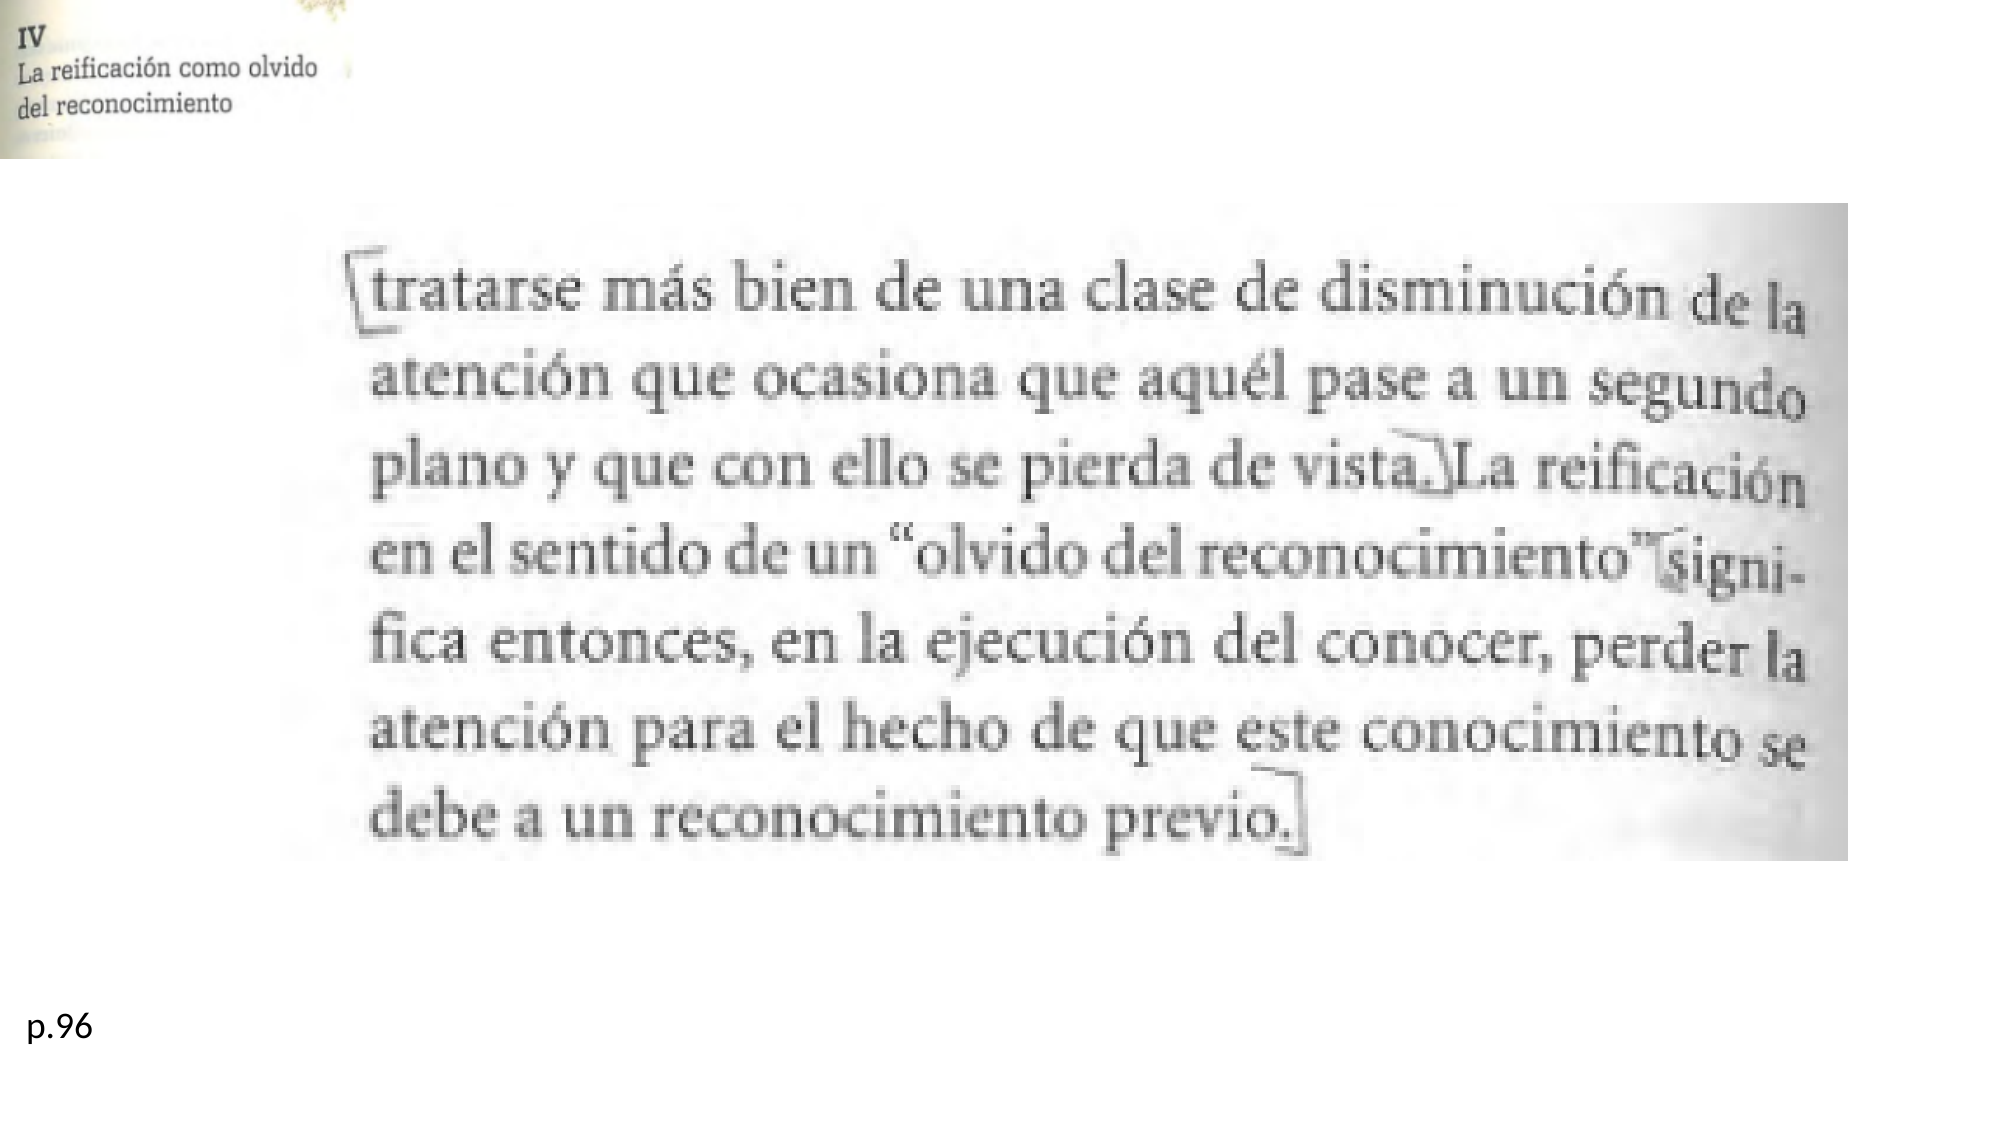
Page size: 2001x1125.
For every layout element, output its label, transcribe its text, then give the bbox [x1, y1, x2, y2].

picture [280, 203, 1848, 861]
text_box p.96 [11, 993, 179, 1054]
picture [0, 0, 354, 159]
